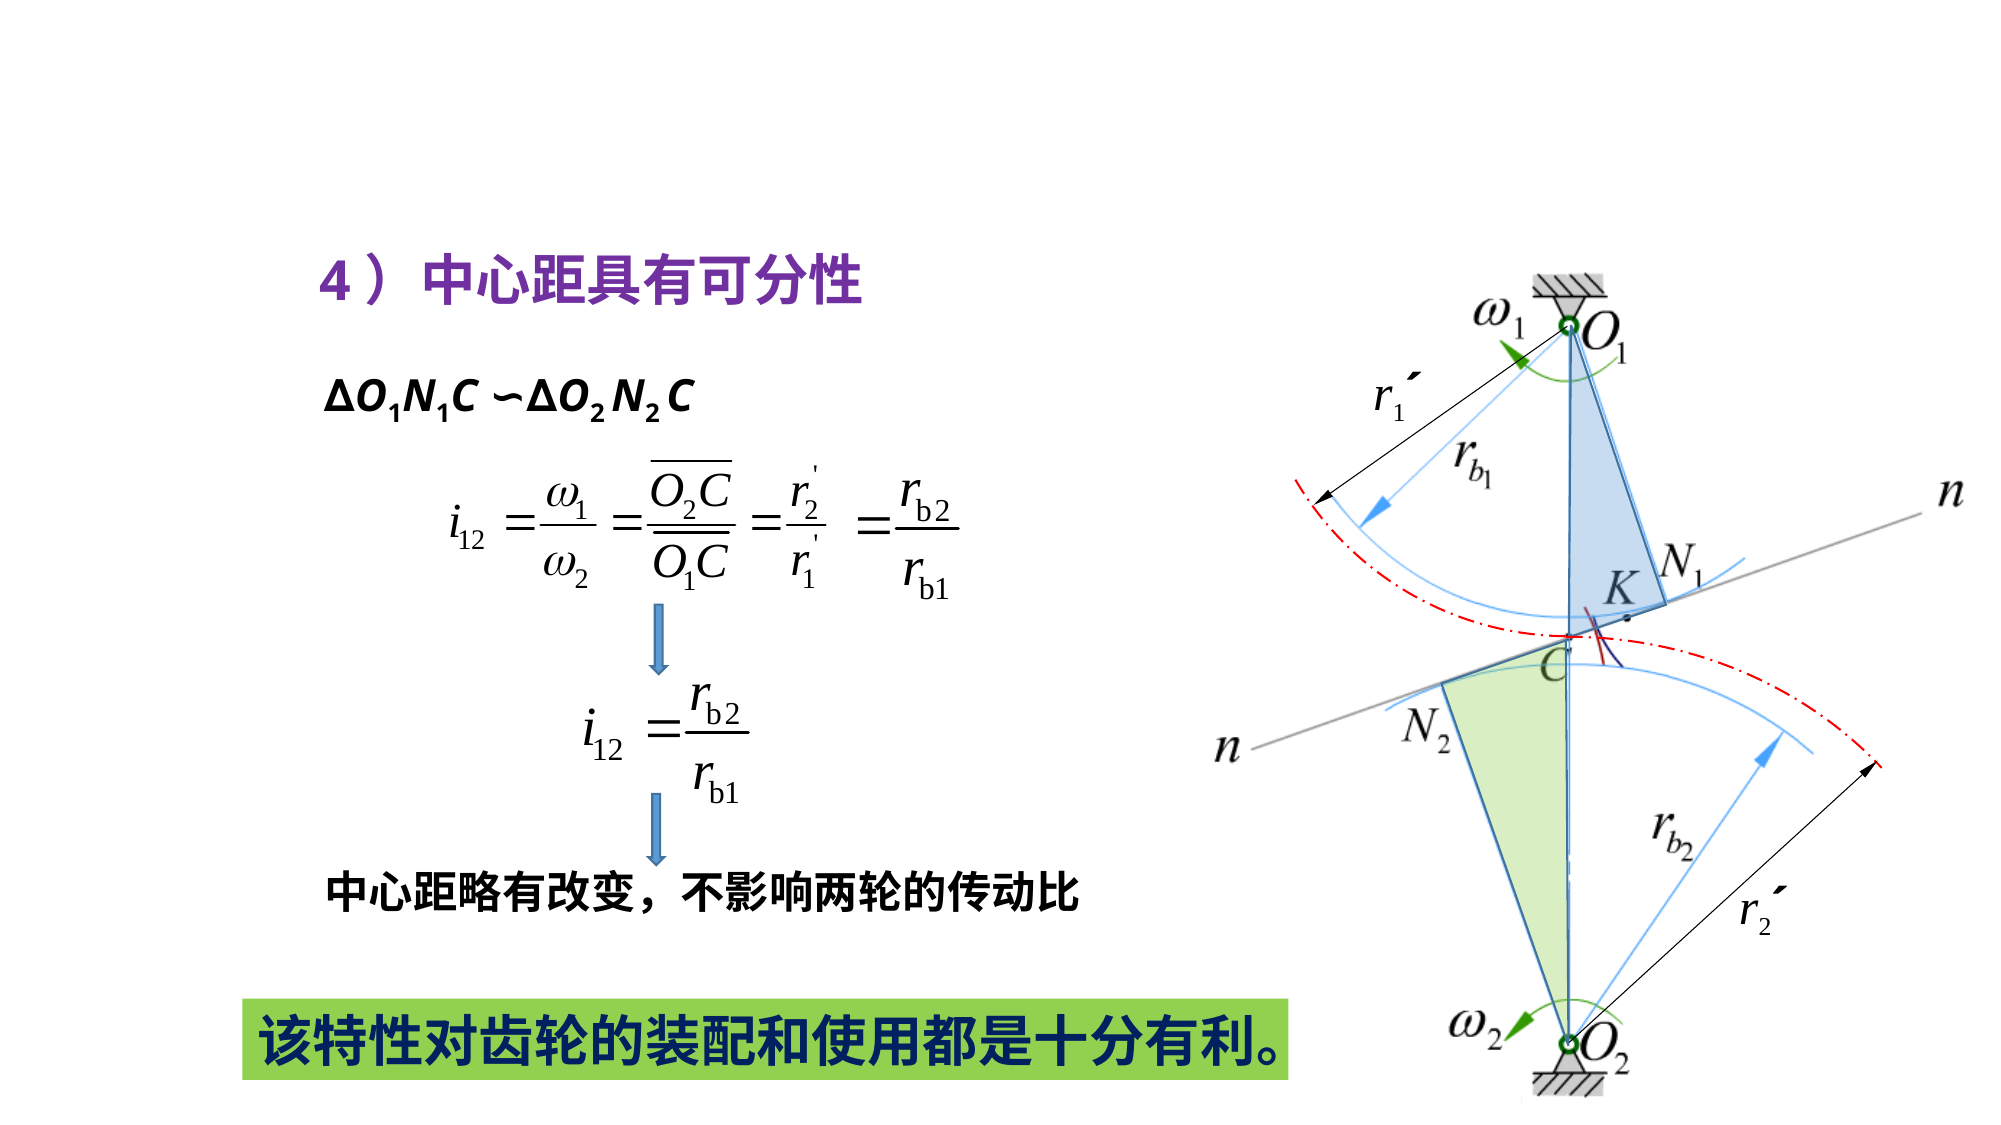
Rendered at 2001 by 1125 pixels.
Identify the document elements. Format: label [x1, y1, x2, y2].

text_box [242, 998, 1188, 1080]
text_box [309, 447, 1161, 925]
text_box [843, 454, 968, 612]
text_box [1569, 760, 1878, 1043]
text_box [304, 237, 884, 441]
picture [1188, 270, 1995, 1105]
text_box [1313, 326, 1568, 506]
text_box [309, 359, 709, 435]
